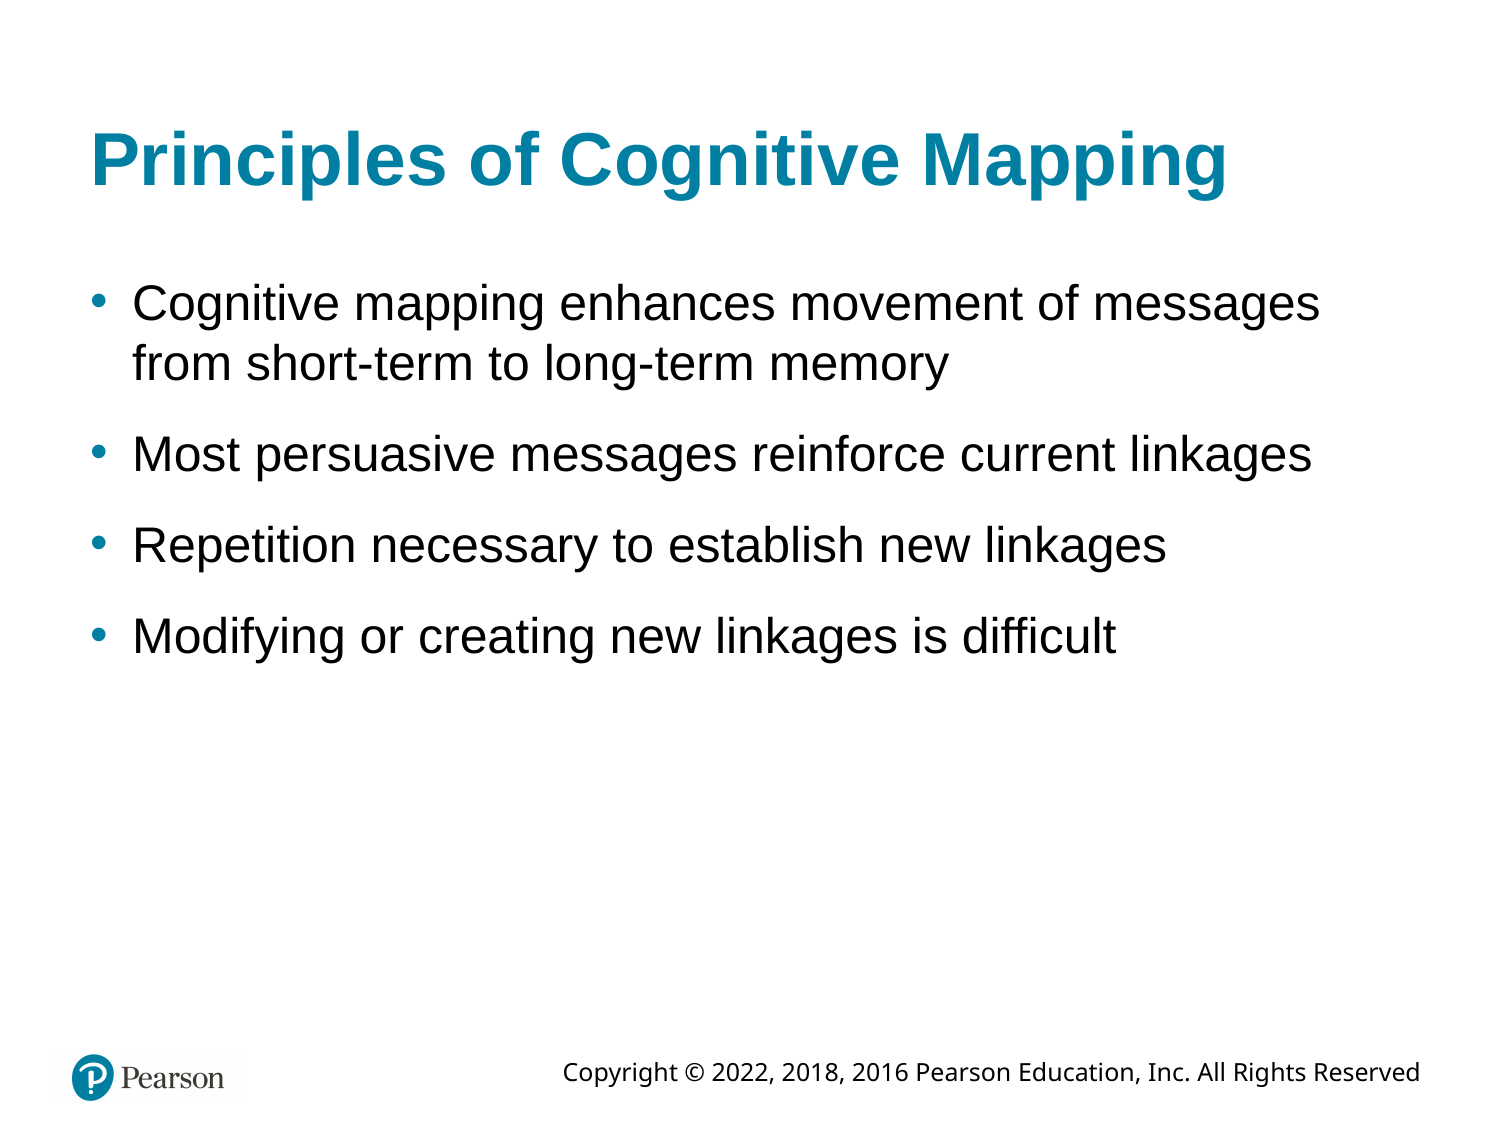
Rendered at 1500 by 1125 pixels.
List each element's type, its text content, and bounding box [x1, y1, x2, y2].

title Principles of Cognitive Mapping [75, 35, 1425, 216]
list Cognitive mapping enhances movement of messages from short-term to long-term memory Most persuasive messages reinforce current linkages Repetition necessary to establish new linkages Modifying or creating new linkages is difficult [75, 255, 1426, 1021]
picture [51, 1053, 245, 1102]
